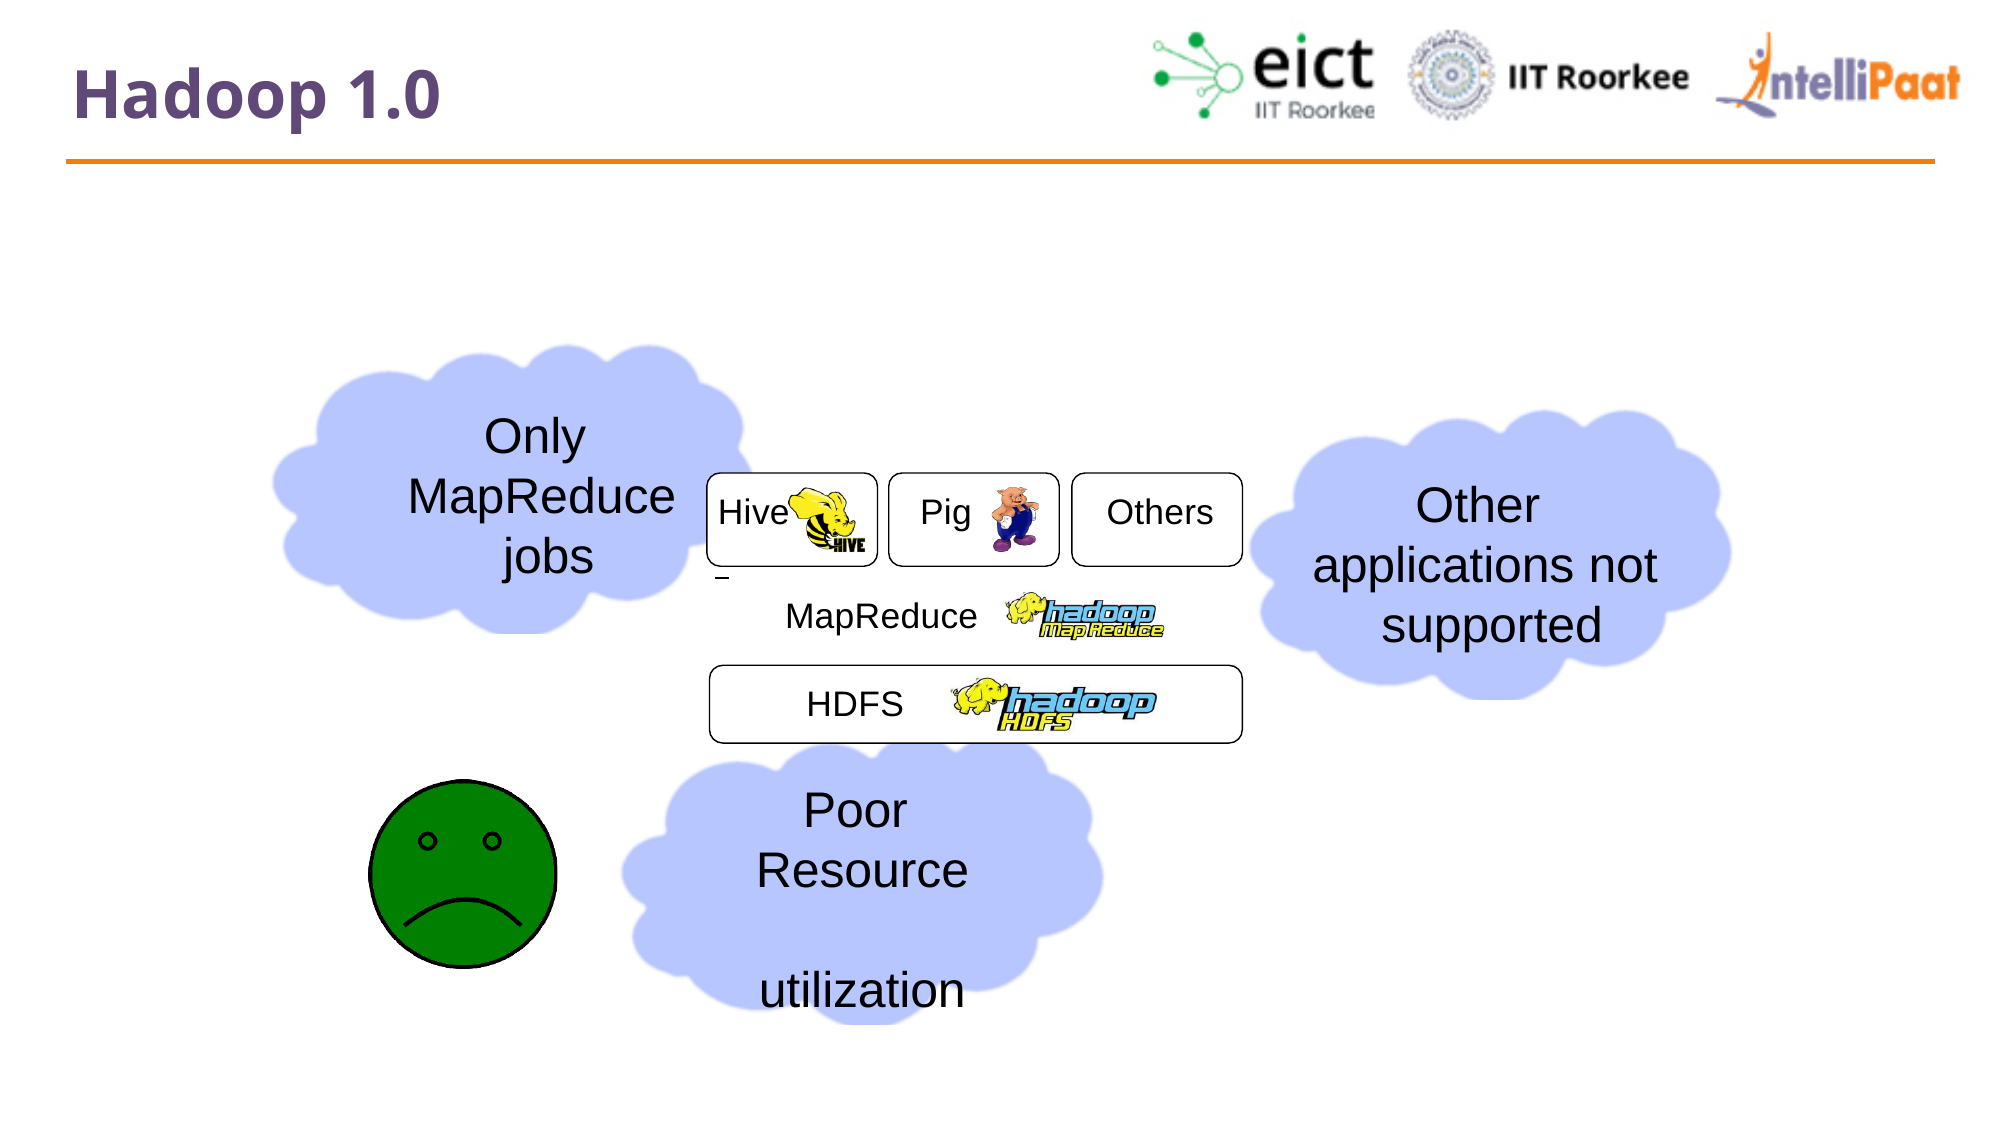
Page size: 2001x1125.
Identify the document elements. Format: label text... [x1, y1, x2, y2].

text_box HDFS Poor Resource utilization [752, 678, 971, 1018]
text_box [949, 676, 1158, 732]
text_box [786, 486, 867, 494]
text_box [706, 579, 1243, 655]
text_box [706, 472, 878, 564]
text_box [1071, 472, 1243, 494]
text_box Hive Pig Others MapReduce [712, 494, 1250, 636]
text_box [1245, 406, 1735, 700]
text_box [991, 487, 1039, 494]
picture [1108, 18, 2000, 144]
text_box [888, 472, 1060, 494]
text_box Only MapReduce jobs [404, 401, 678, 584]
text_box [268, 341, 758, 635]
text_box [1002, 636, 1165, 641]
text_box [368, 779, 558, 969]
text_box [617, 731, 1107, 1025]
text_box Other applications not supported [1308, 470, 1661, 653]
text_box Hadoop 1.0 [71, 33, 1156, 160]
text_box [709, 665, 1243, 744]
